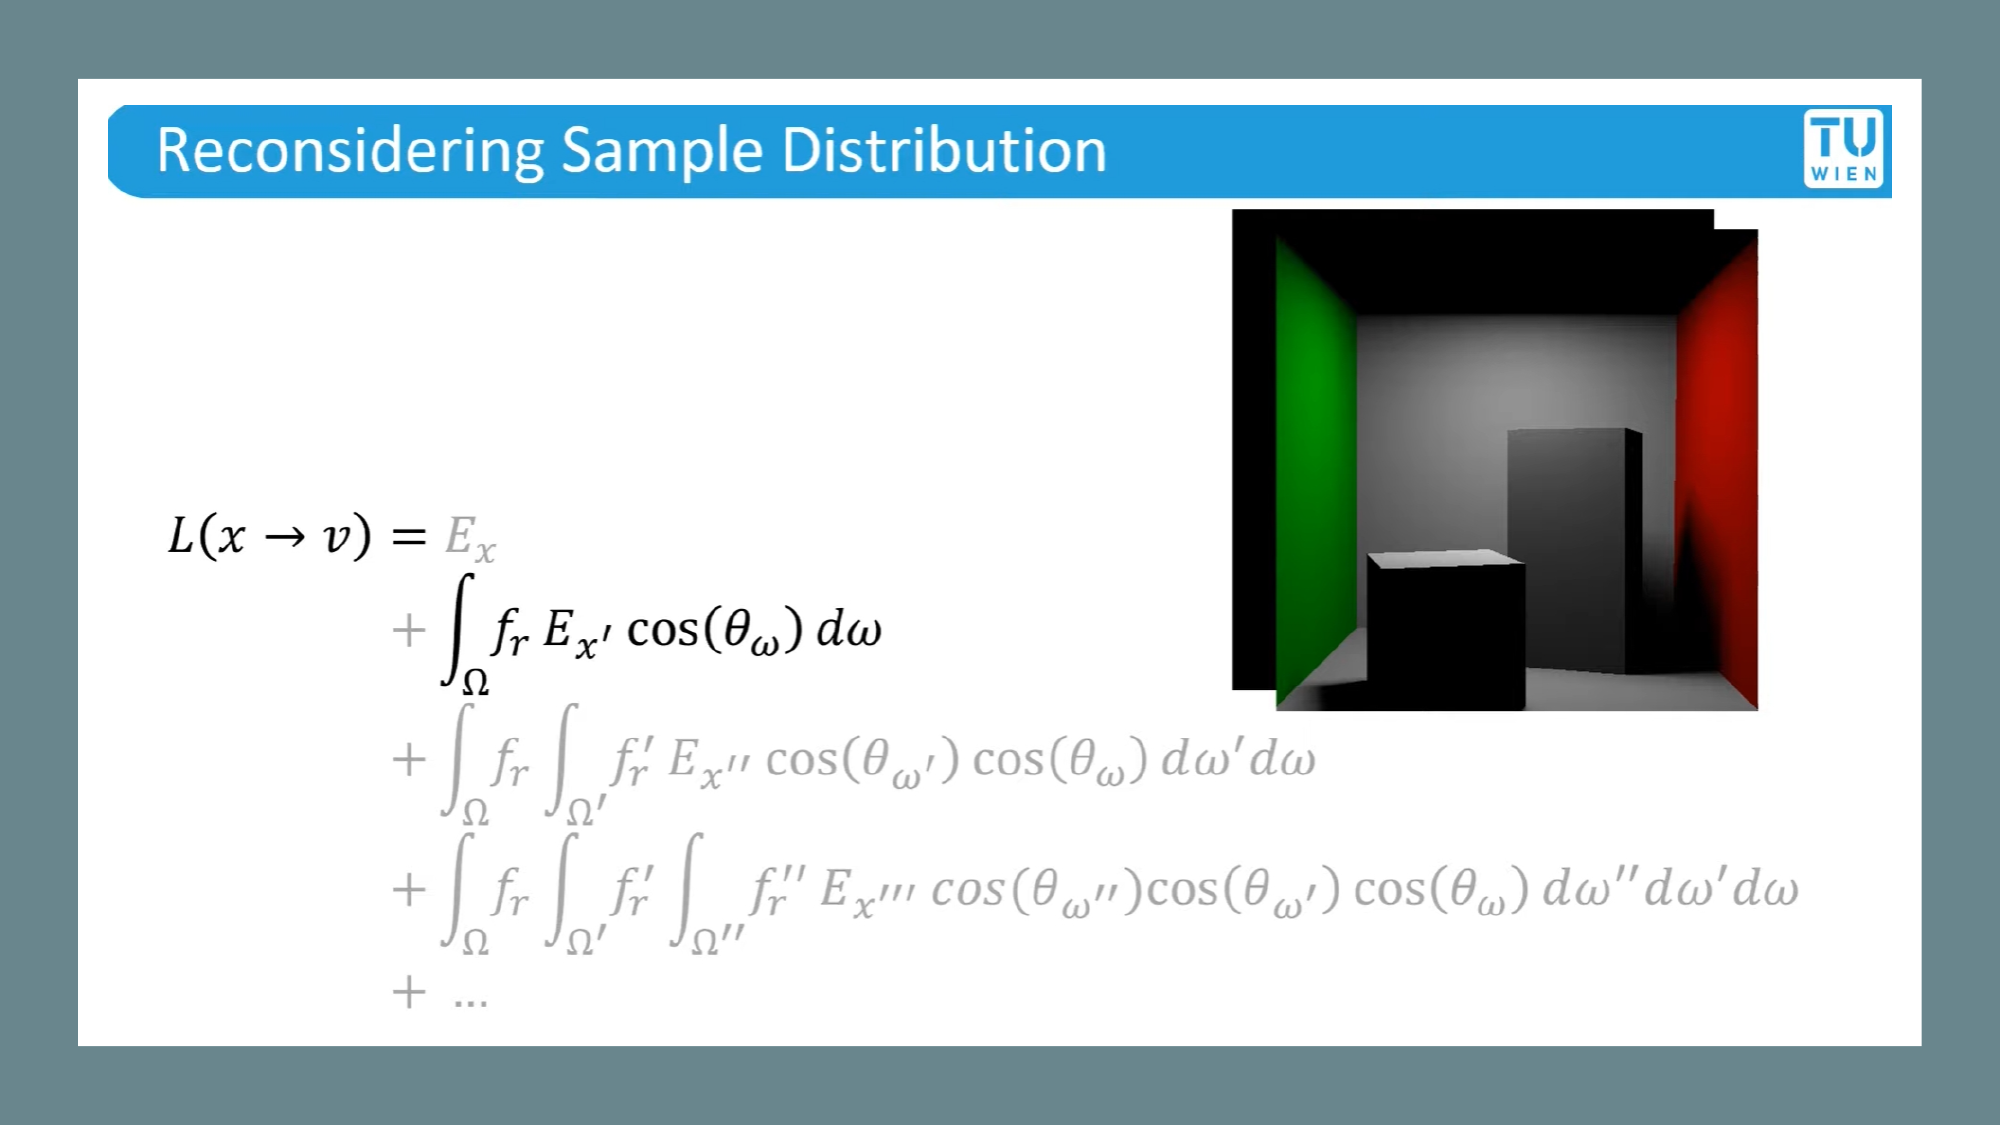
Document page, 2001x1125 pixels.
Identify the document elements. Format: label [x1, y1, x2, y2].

text_box [0, 0, 2000, 1125]
text_box [77, 78, 1923, 1047]
picture [108, 105, 1892, 1020]
